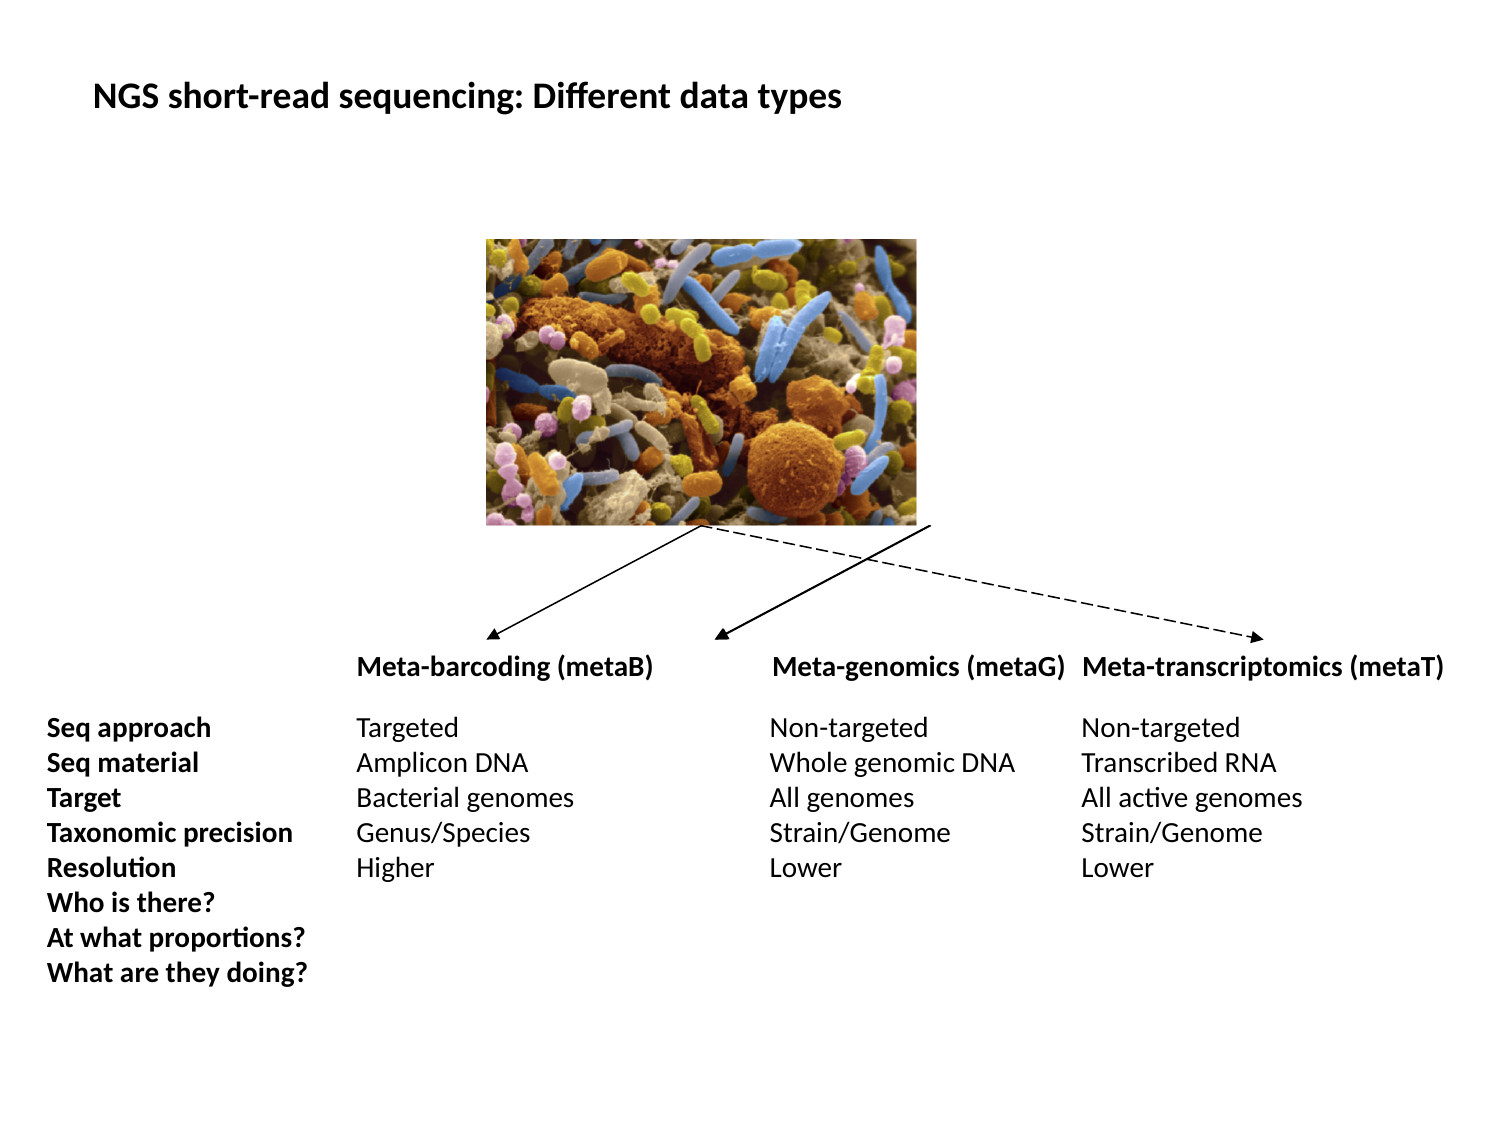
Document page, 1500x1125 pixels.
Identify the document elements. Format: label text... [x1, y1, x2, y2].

text_box Non-targeted Whole genomic DNA All genomes Strain/Genome Lower [754, 700, 1031, 891]
text_box Targeted Amplicon DNA Bacterial genomes Genus/Species Higher [341, 700, 590, 891]
text_box NGS short-read sequencing: Different data types [77, 63, 1325, 203]
text_box Meta-genomics (metaG) [757, 648, 1067, 690]
picture [486, 239, 917, 525]
text_box Non-targeted Transcribed RNA All active genomes Strain/Genome Lower [1066, 700, 1318, 891]
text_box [486, 525, 697, 640]
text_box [699, 525, 1264, 640]
text_box Seq approach Seq material Target Taxonomic precision Resolution Who is there? At what proportions? What are they doing? [32, 700, 324, 996]
text_box Meta-barcoding (metaB) [341, 639, 669, 690]
text_box Meta-transcriptomics (metaT) [1067, 639, 1460, 690]
